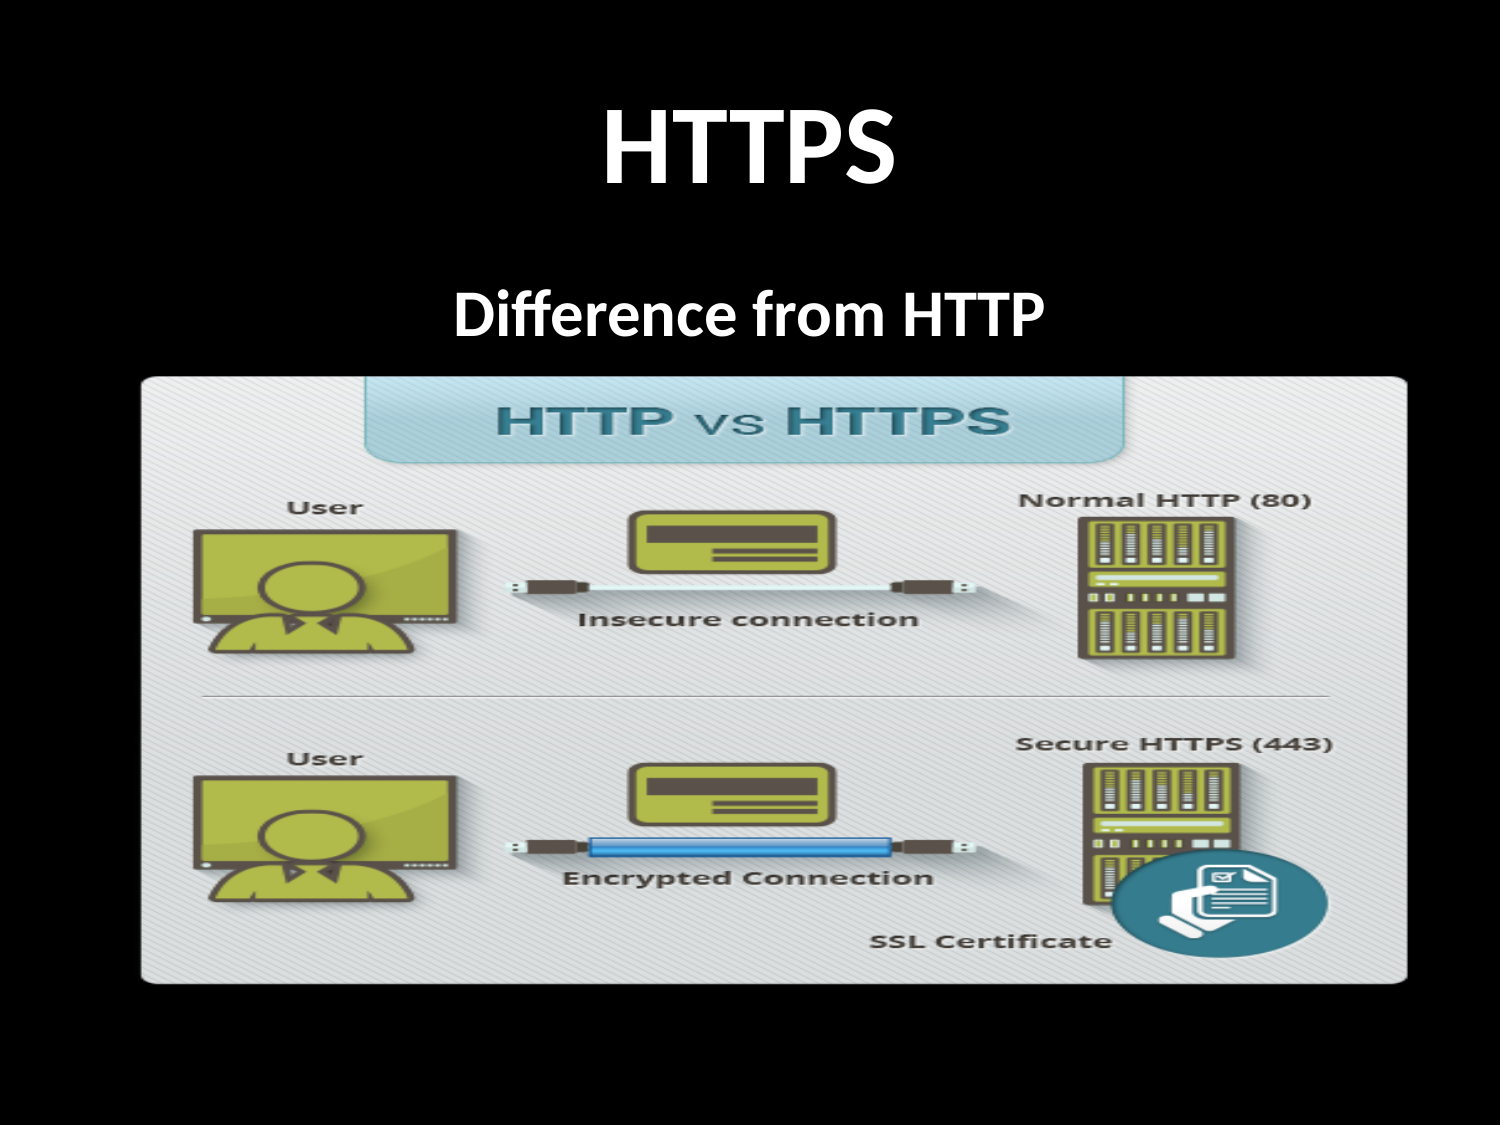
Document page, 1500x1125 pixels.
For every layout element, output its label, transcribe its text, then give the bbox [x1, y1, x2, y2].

picture [137, 374, 1413, 988]
title HTTPS [75, 45, 1425, 233]
list Difference from HTTP [75, 262, 1425, 1005]
